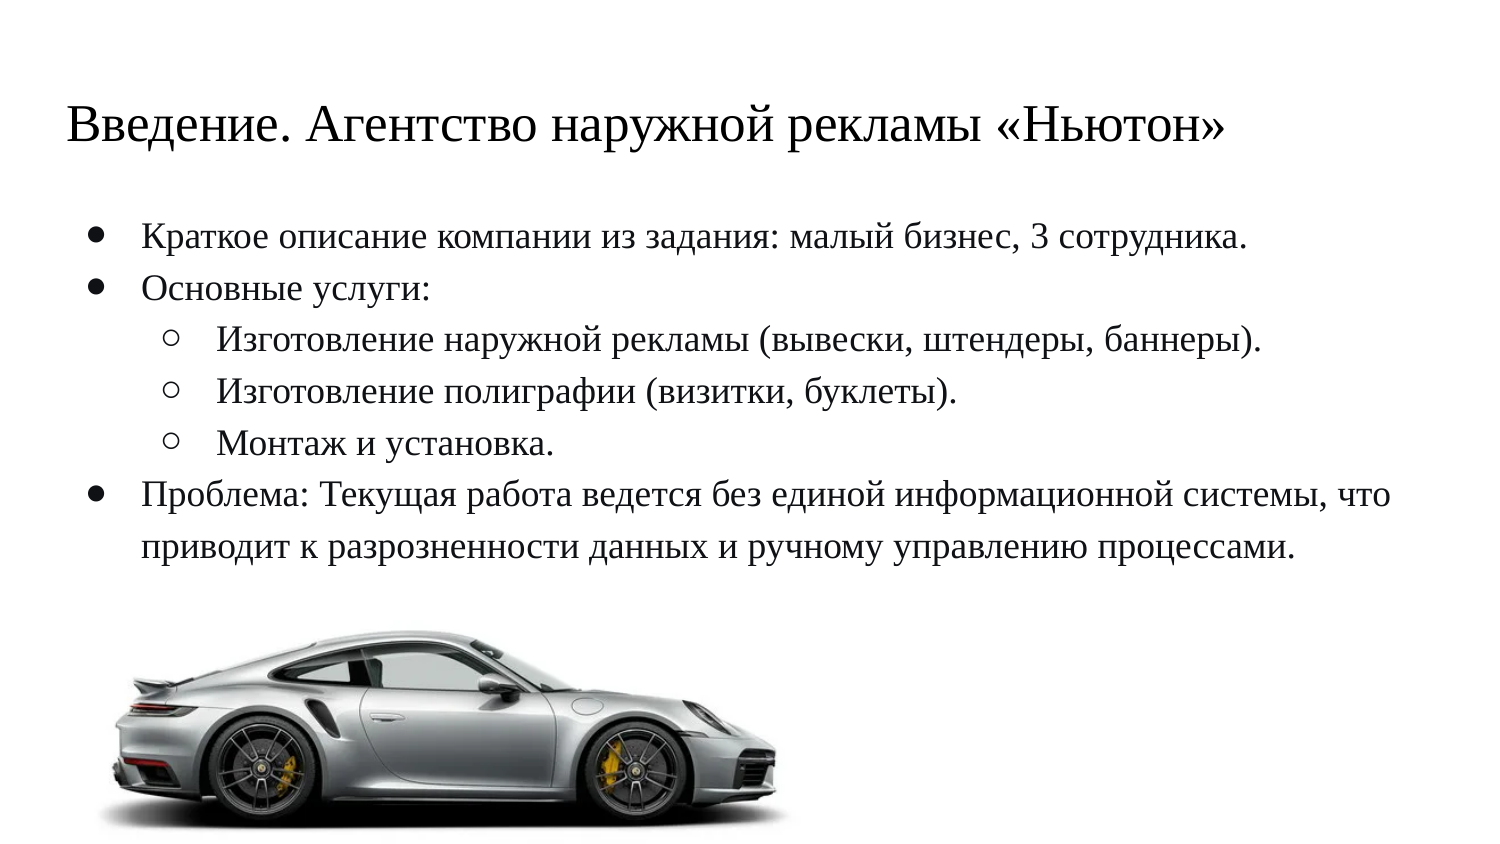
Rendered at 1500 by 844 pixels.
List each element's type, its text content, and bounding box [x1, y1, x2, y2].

title Введение. Агентство наружной рекламы «Ньютон» [51, 72, 1449, 167]
picture [0, 570, 989, 844]
list Краткое описание компании из задания: малый бизнес, 3 сотрудника. Основные услуги: Изготовление наружной рекламы (вывески, штендеры, баннеры). Изготовление полиграфии (визитки, буклеты). Монтаж и установка. Проблема: Текущая работа ведется без единой информационной системы, что приводит к разрозненности данных и ручному управлению процессами. [51, 189, 1449, 750]
